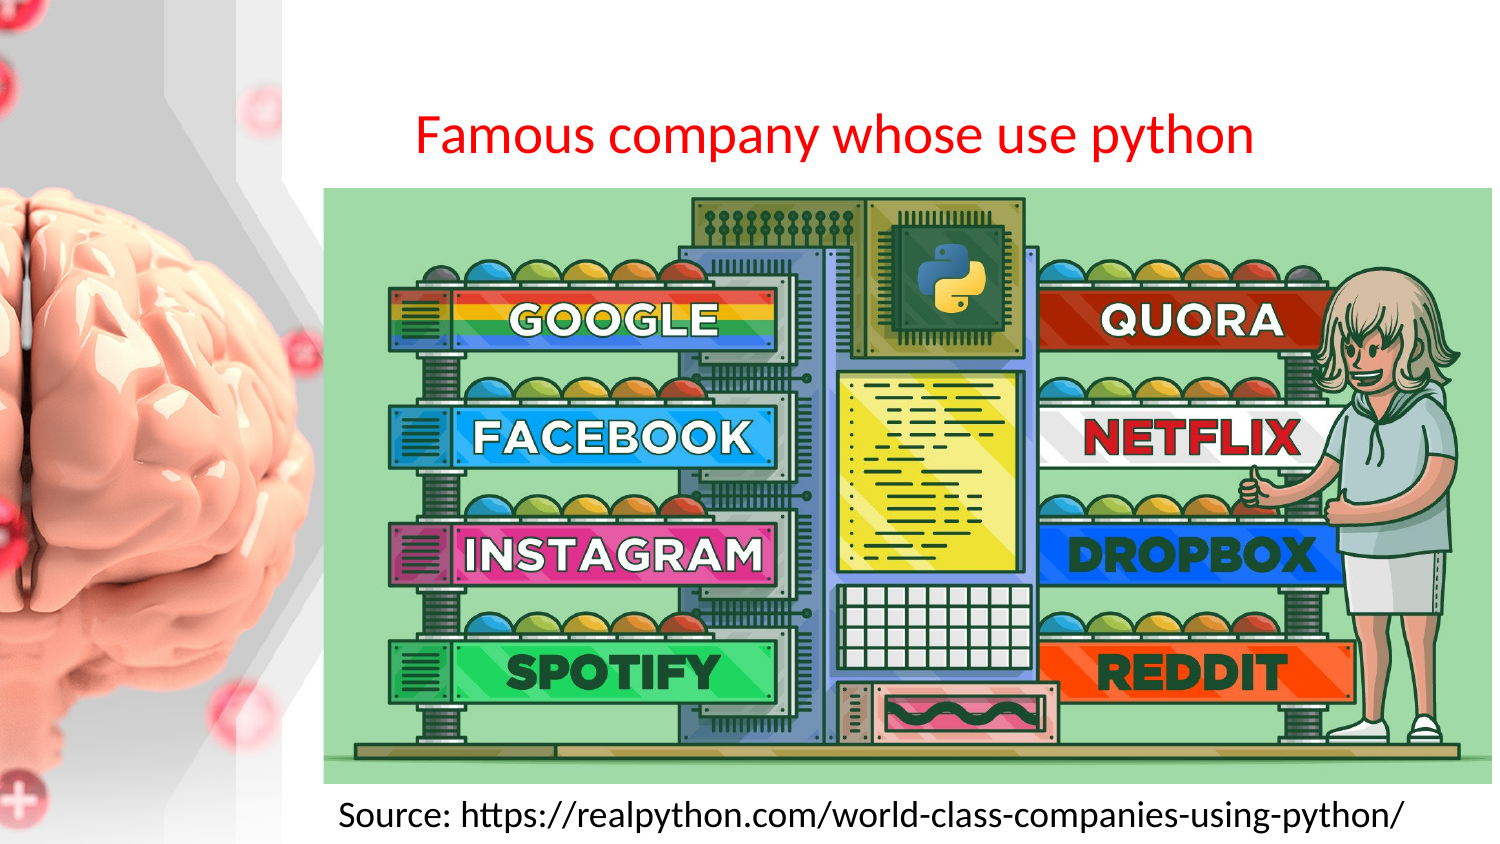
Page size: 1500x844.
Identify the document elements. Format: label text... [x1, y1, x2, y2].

text_box Source: https://realpython.com/world-class-companies-using-python/ [323, 791, 1450, 843]
title Famous company whose use python [400, 71, 1433, 187]
picture [0, 0, 1500, 844]
